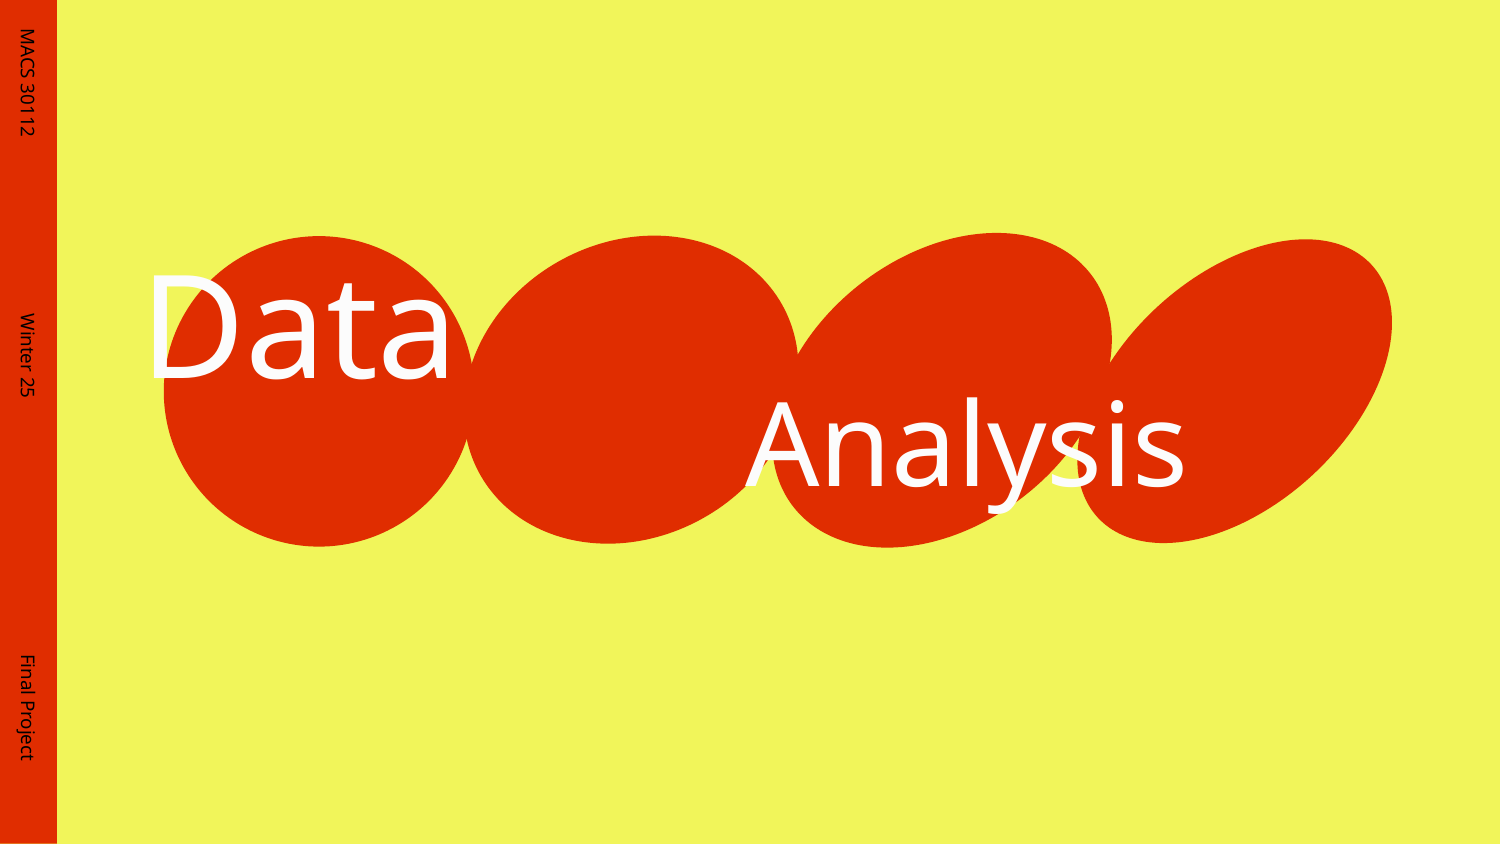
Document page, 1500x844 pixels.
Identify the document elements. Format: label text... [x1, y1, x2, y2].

text_box Analysis [556, 382, 1378, 524]
subtitle MACS 30112 [0, 13, 57, 279]
title Data [125, 253, 824, 497]
subtitle Final Project [0, 582, 57, 834]
subtitle Winter 25 [0, 298, 57, 546]
